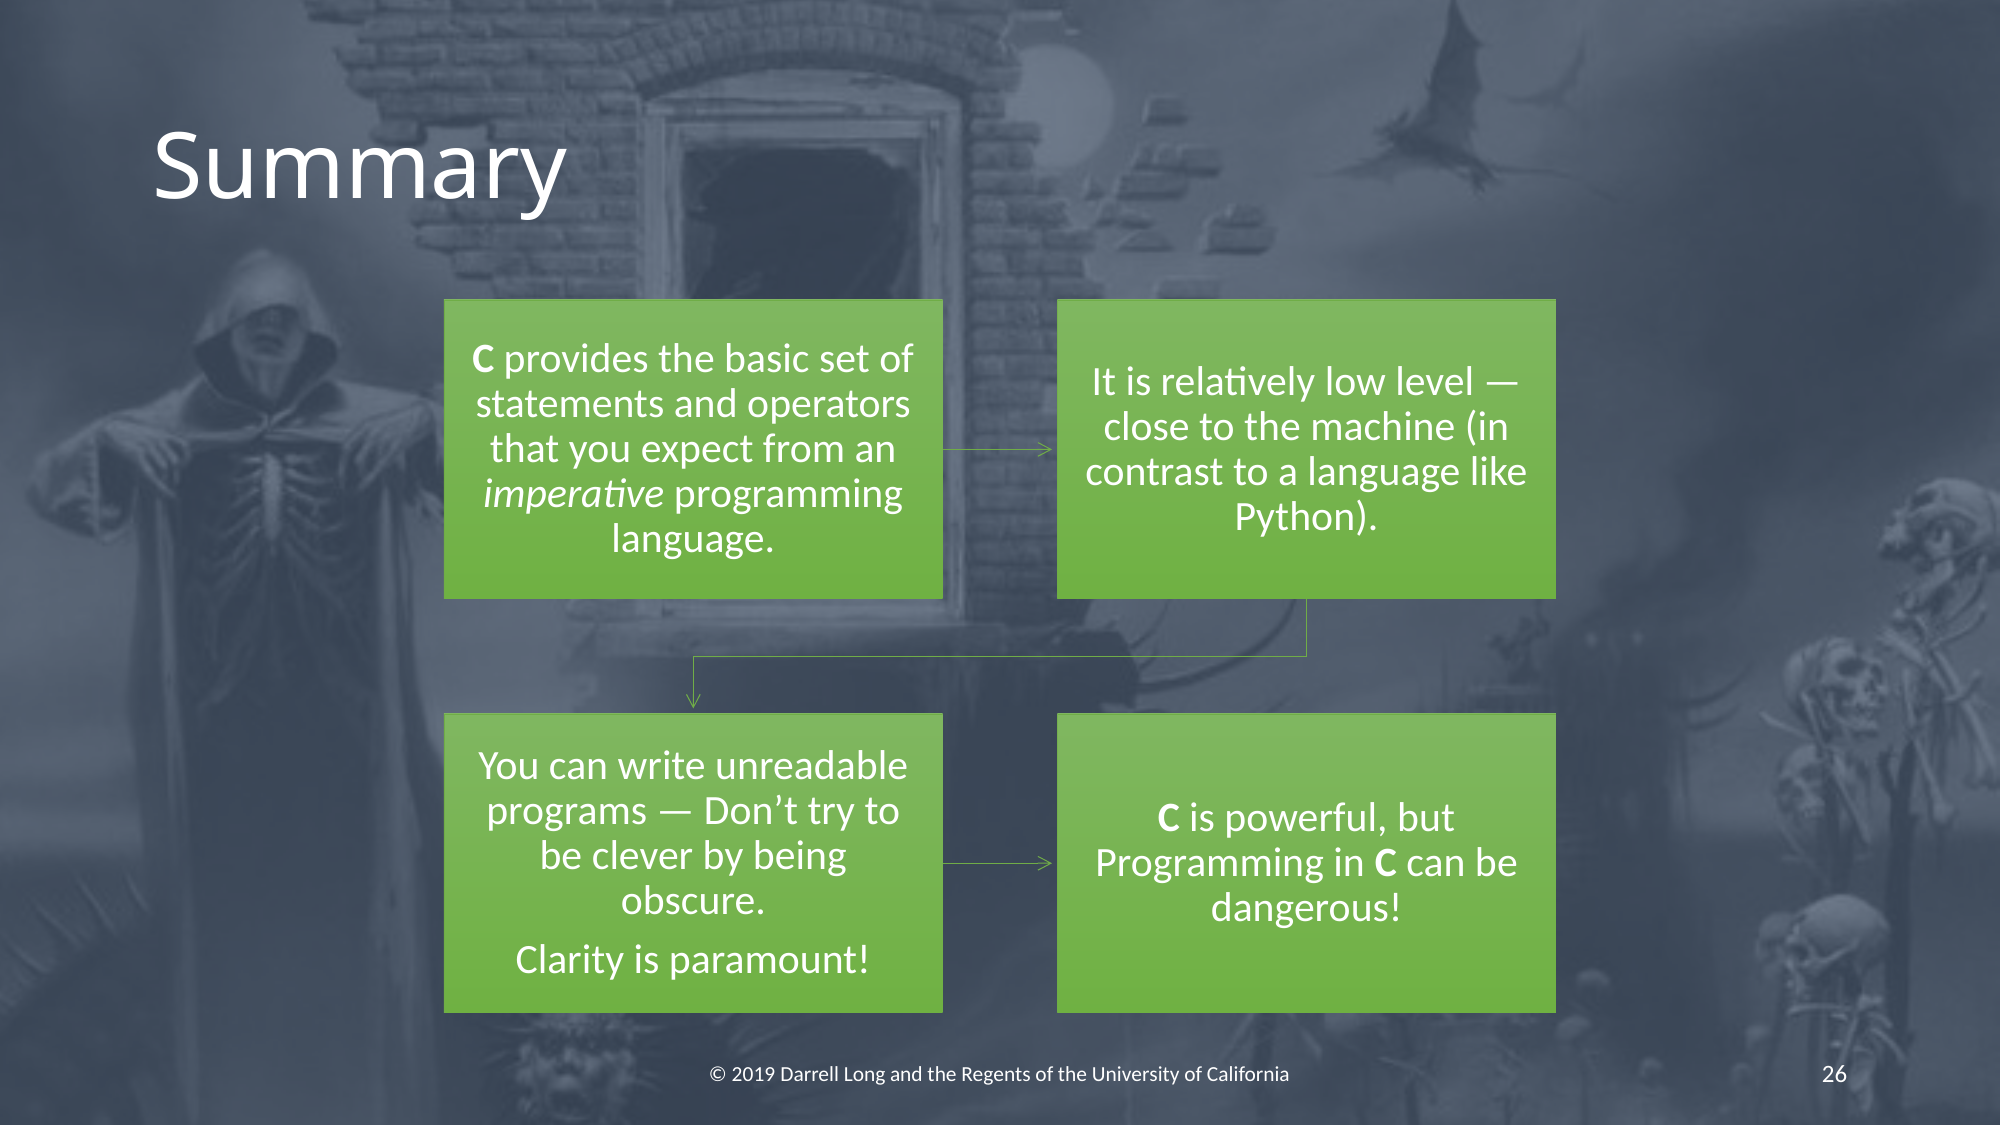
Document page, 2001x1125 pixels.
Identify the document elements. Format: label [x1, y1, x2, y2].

picture [0, 0, 2000, 1125]
list [137, 299, 1863, 1014]
